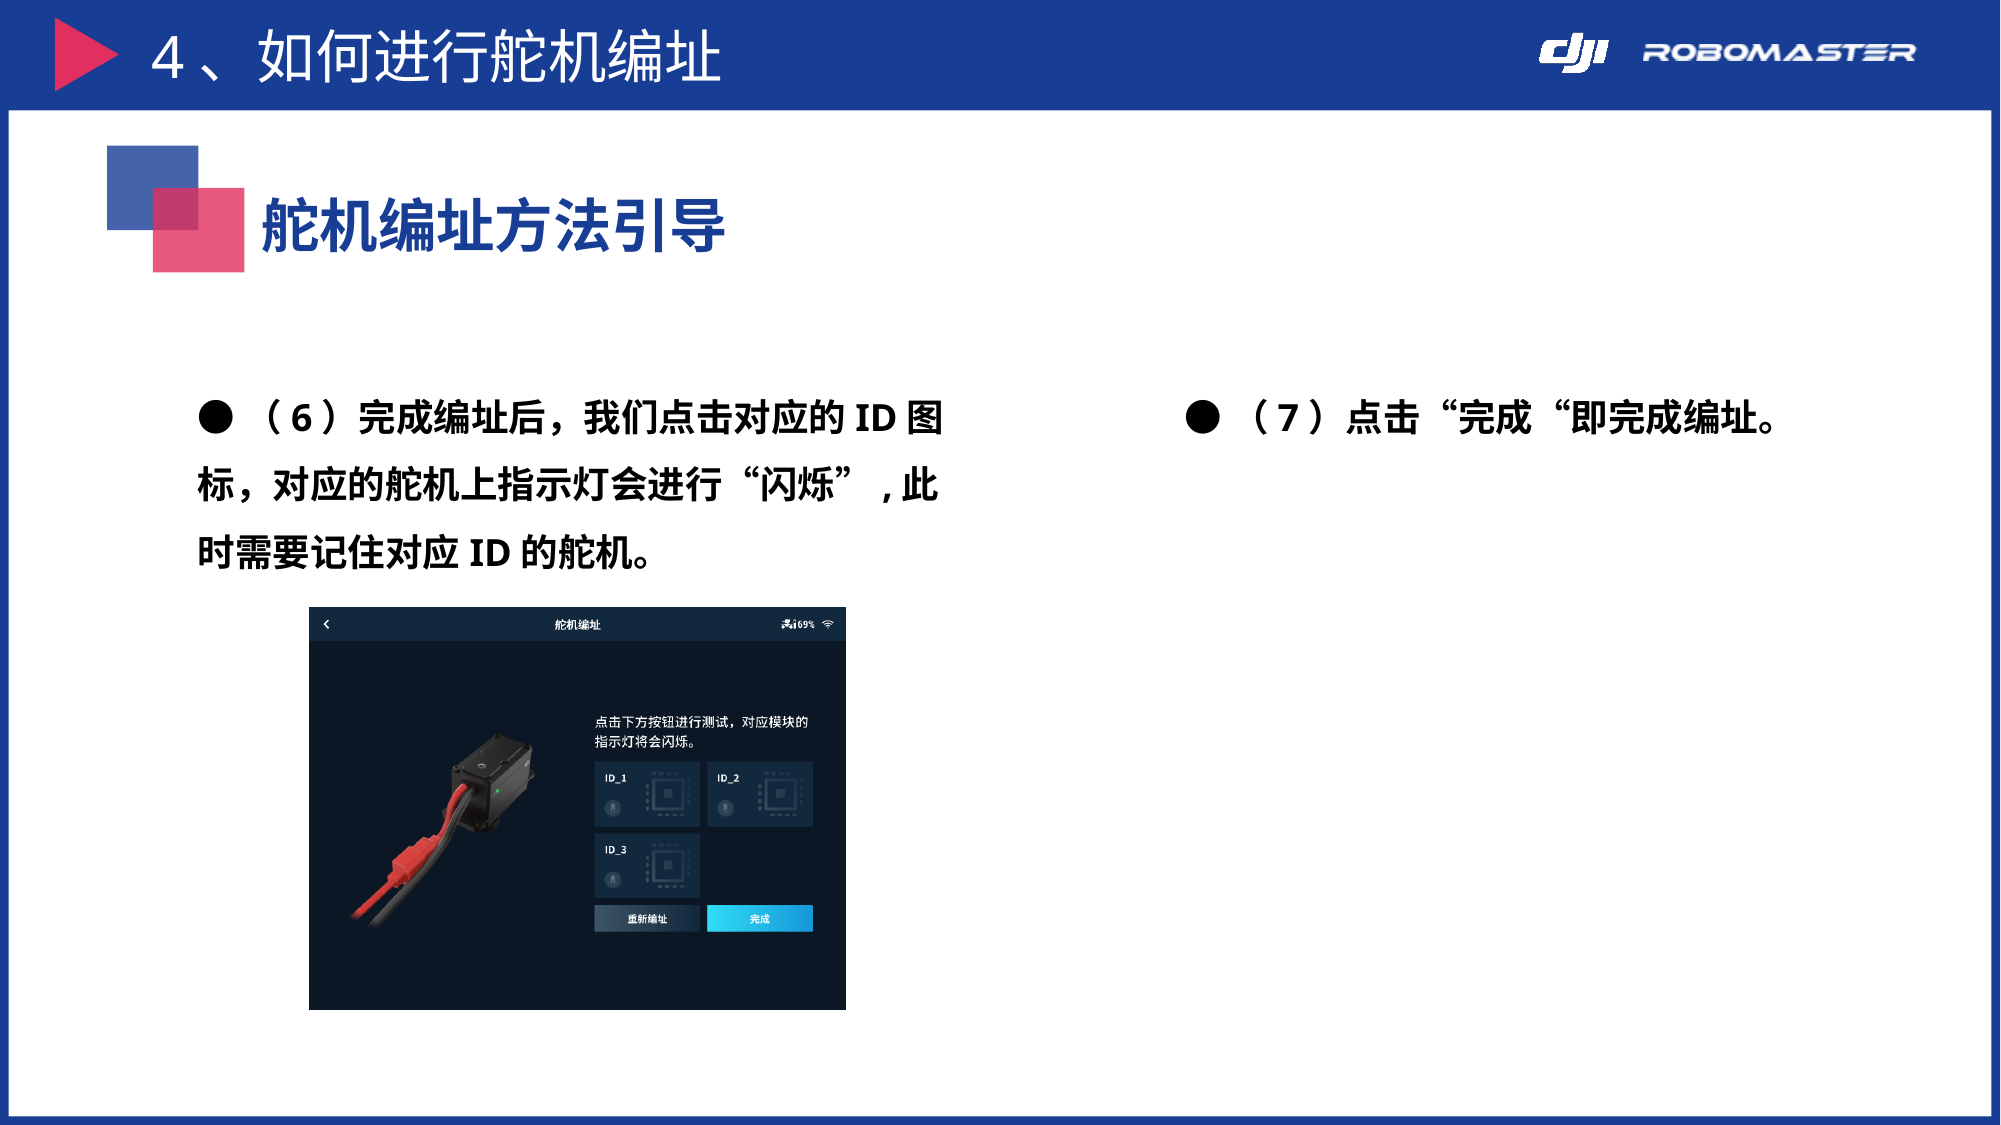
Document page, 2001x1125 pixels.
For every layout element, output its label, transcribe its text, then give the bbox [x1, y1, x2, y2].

list 4、如何进行舵机编址 [136, 0, 1935, 111]
text_box ●（7）点击“完成“即完成编址。 [1170, 363, 1962, 447]
text_box ●（6）完成编址后，我们点击对应的ID图标，对应的舵机上指示灯会进行“闪烁”,此时需要记住对应ID的舵机。 [183, 363, 975, 627]
picture [309, 607, 846, 1010]
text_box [106, 145, 746, 273]
